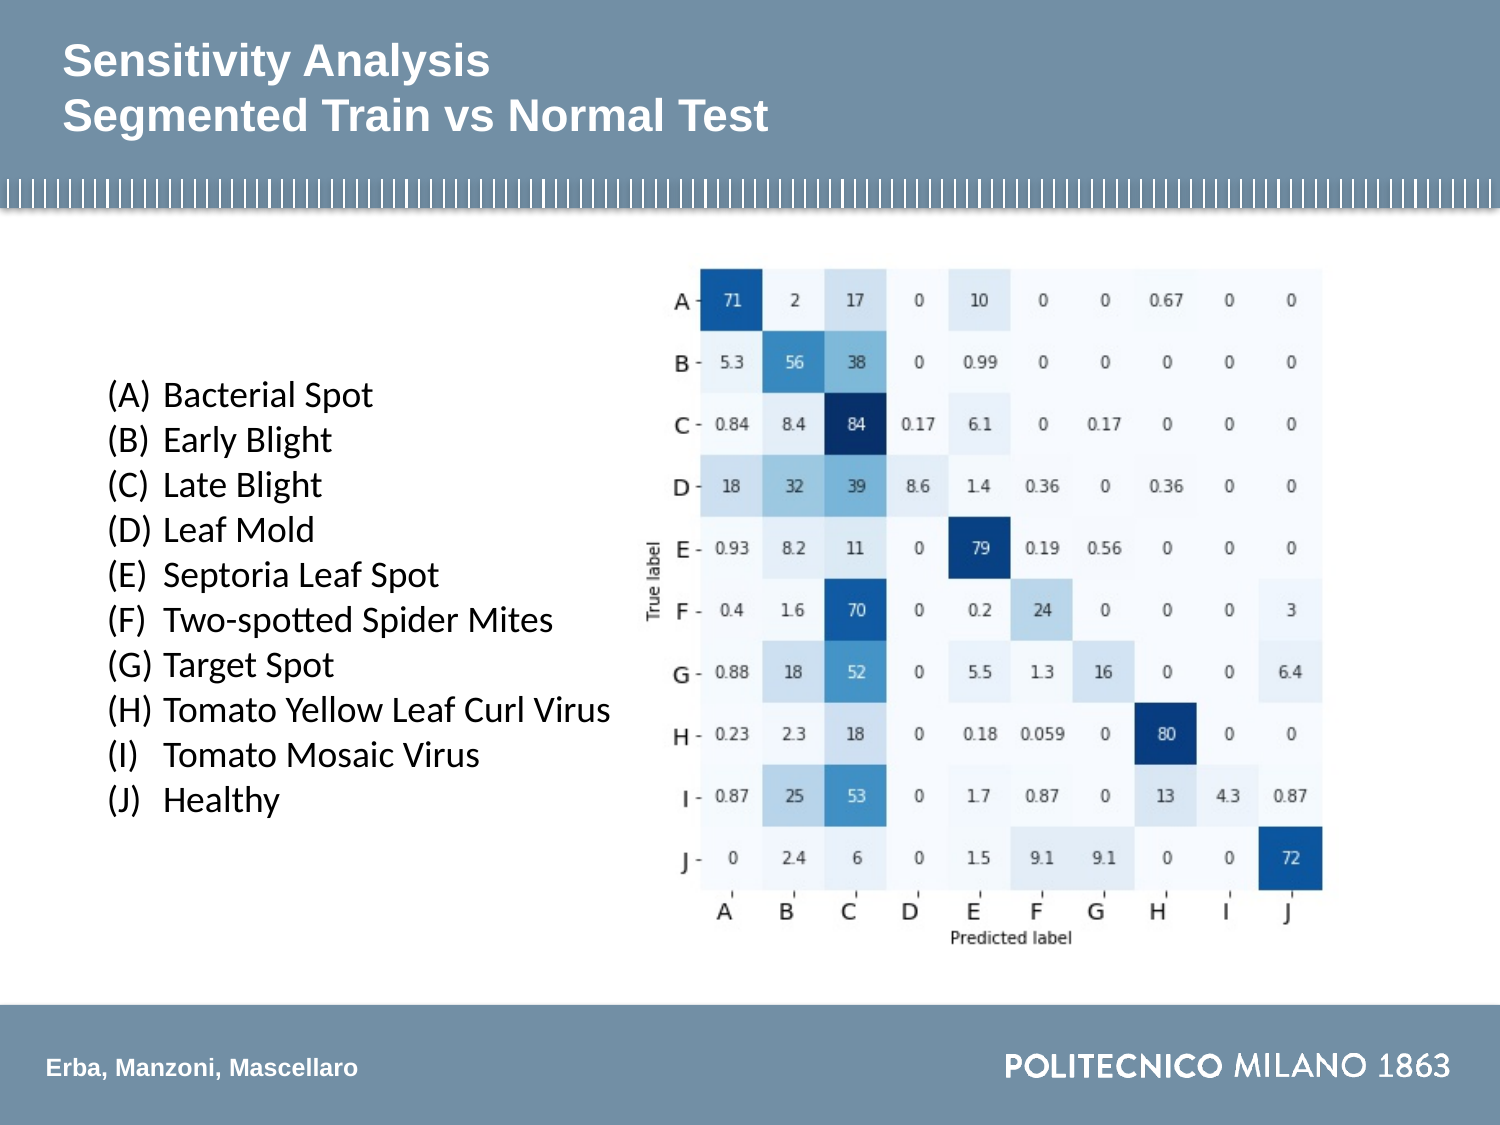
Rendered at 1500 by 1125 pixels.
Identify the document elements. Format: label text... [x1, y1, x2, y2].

title Sensitivity Analysis Segmented Train vs Normal Test [47, 22, 1455, 161]
picture [637, 252, 1339, 959]
text_box Bacterial Spot Early Blight Late Blight Leaf Mold Septoria Leaf Spot Two-spotted Spider Mites Target Spot Tomato Yellow Leaf Curl Virus Tomato Mosaic Virus Healthy [92, 362, 632, 828]
picture [999, 1041, 1456, 1089]
